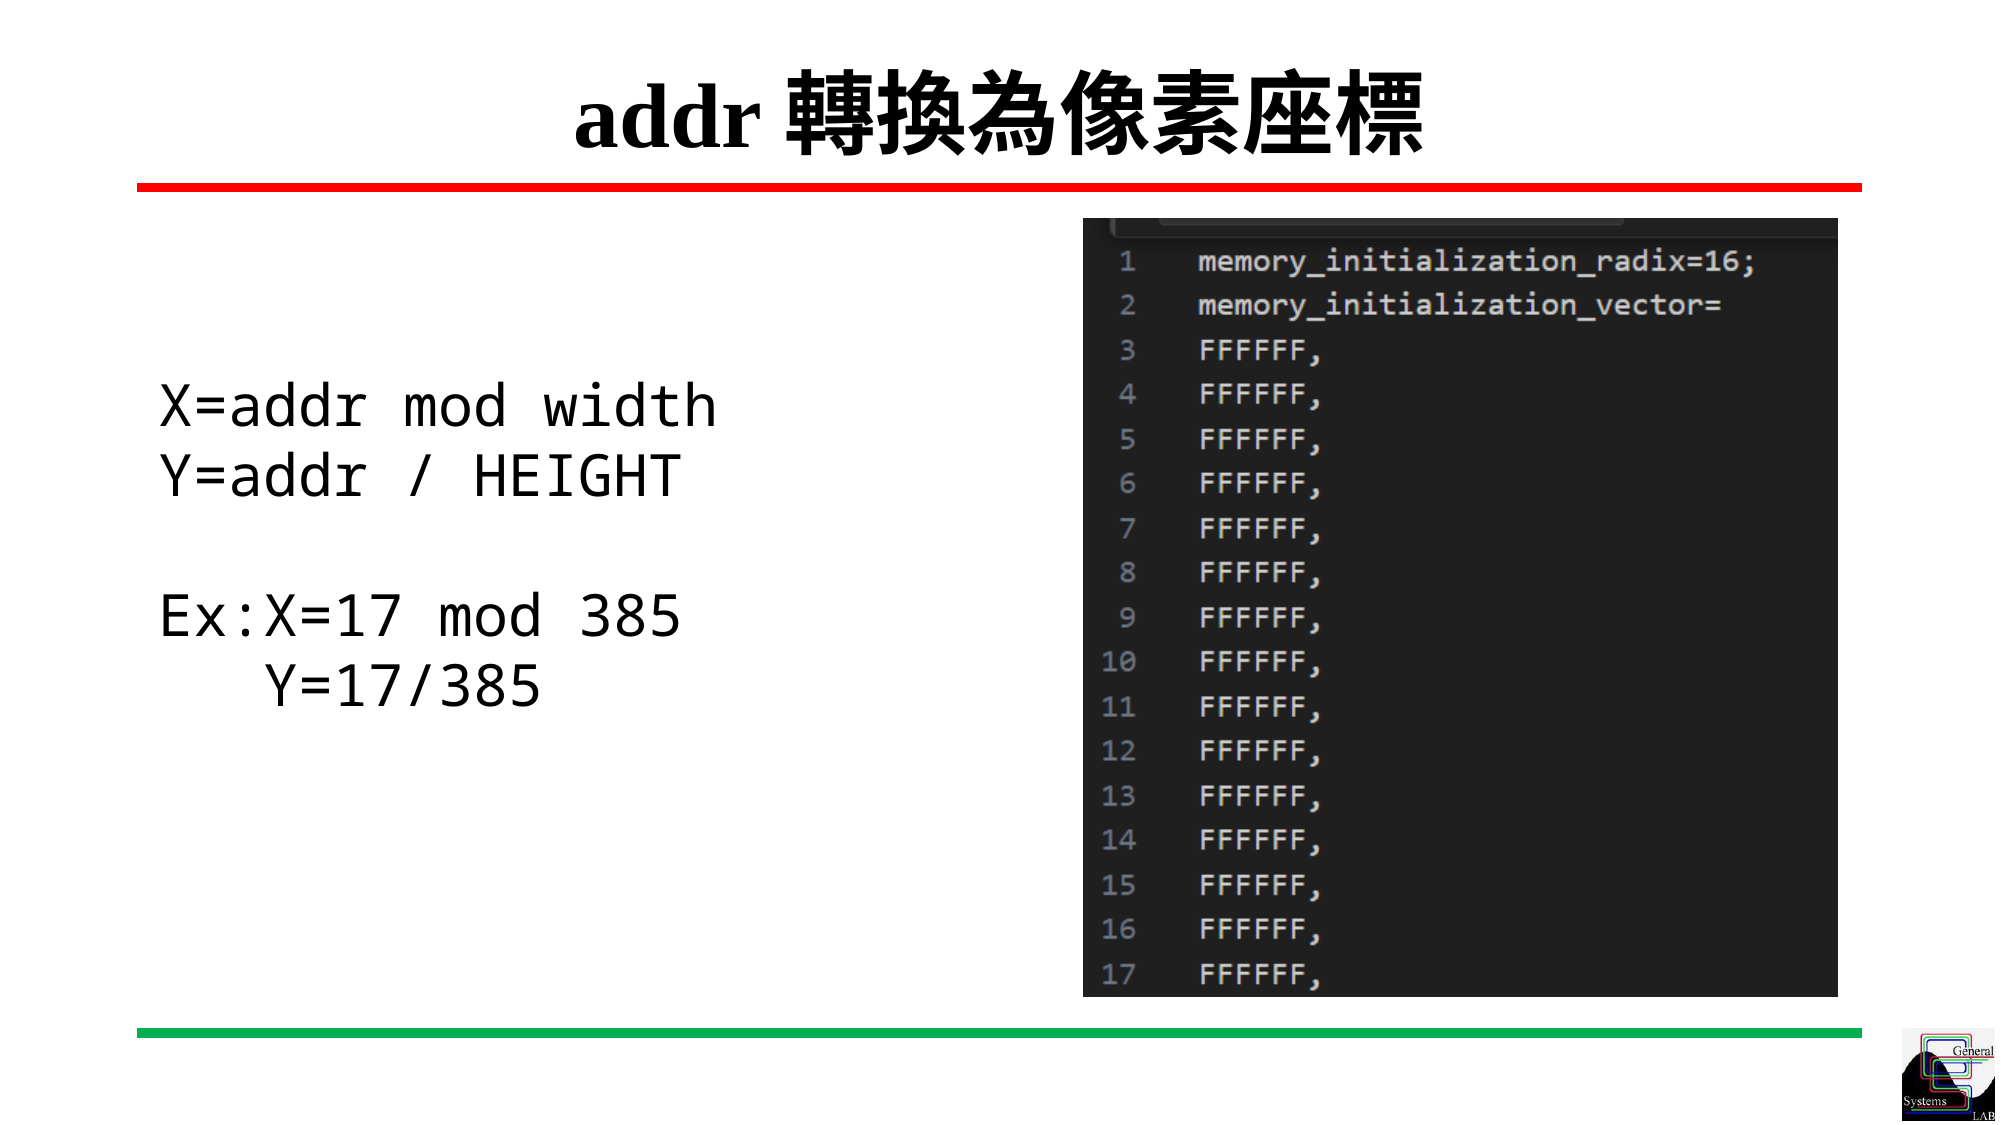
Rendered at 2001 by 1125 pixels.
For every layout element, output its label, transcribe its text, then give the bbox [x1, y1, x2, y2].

title addr轉換為像素座標 [137, 58, 1863, 177]
text_box X=addr mod width Y=addr / HEIGHT Ex:X=17 mod 385 Y=17/385 [143, 361, 734, 796]
picture [1902, 1028, 1995, 1121]
picture [1083, 218, 1838, 998]
